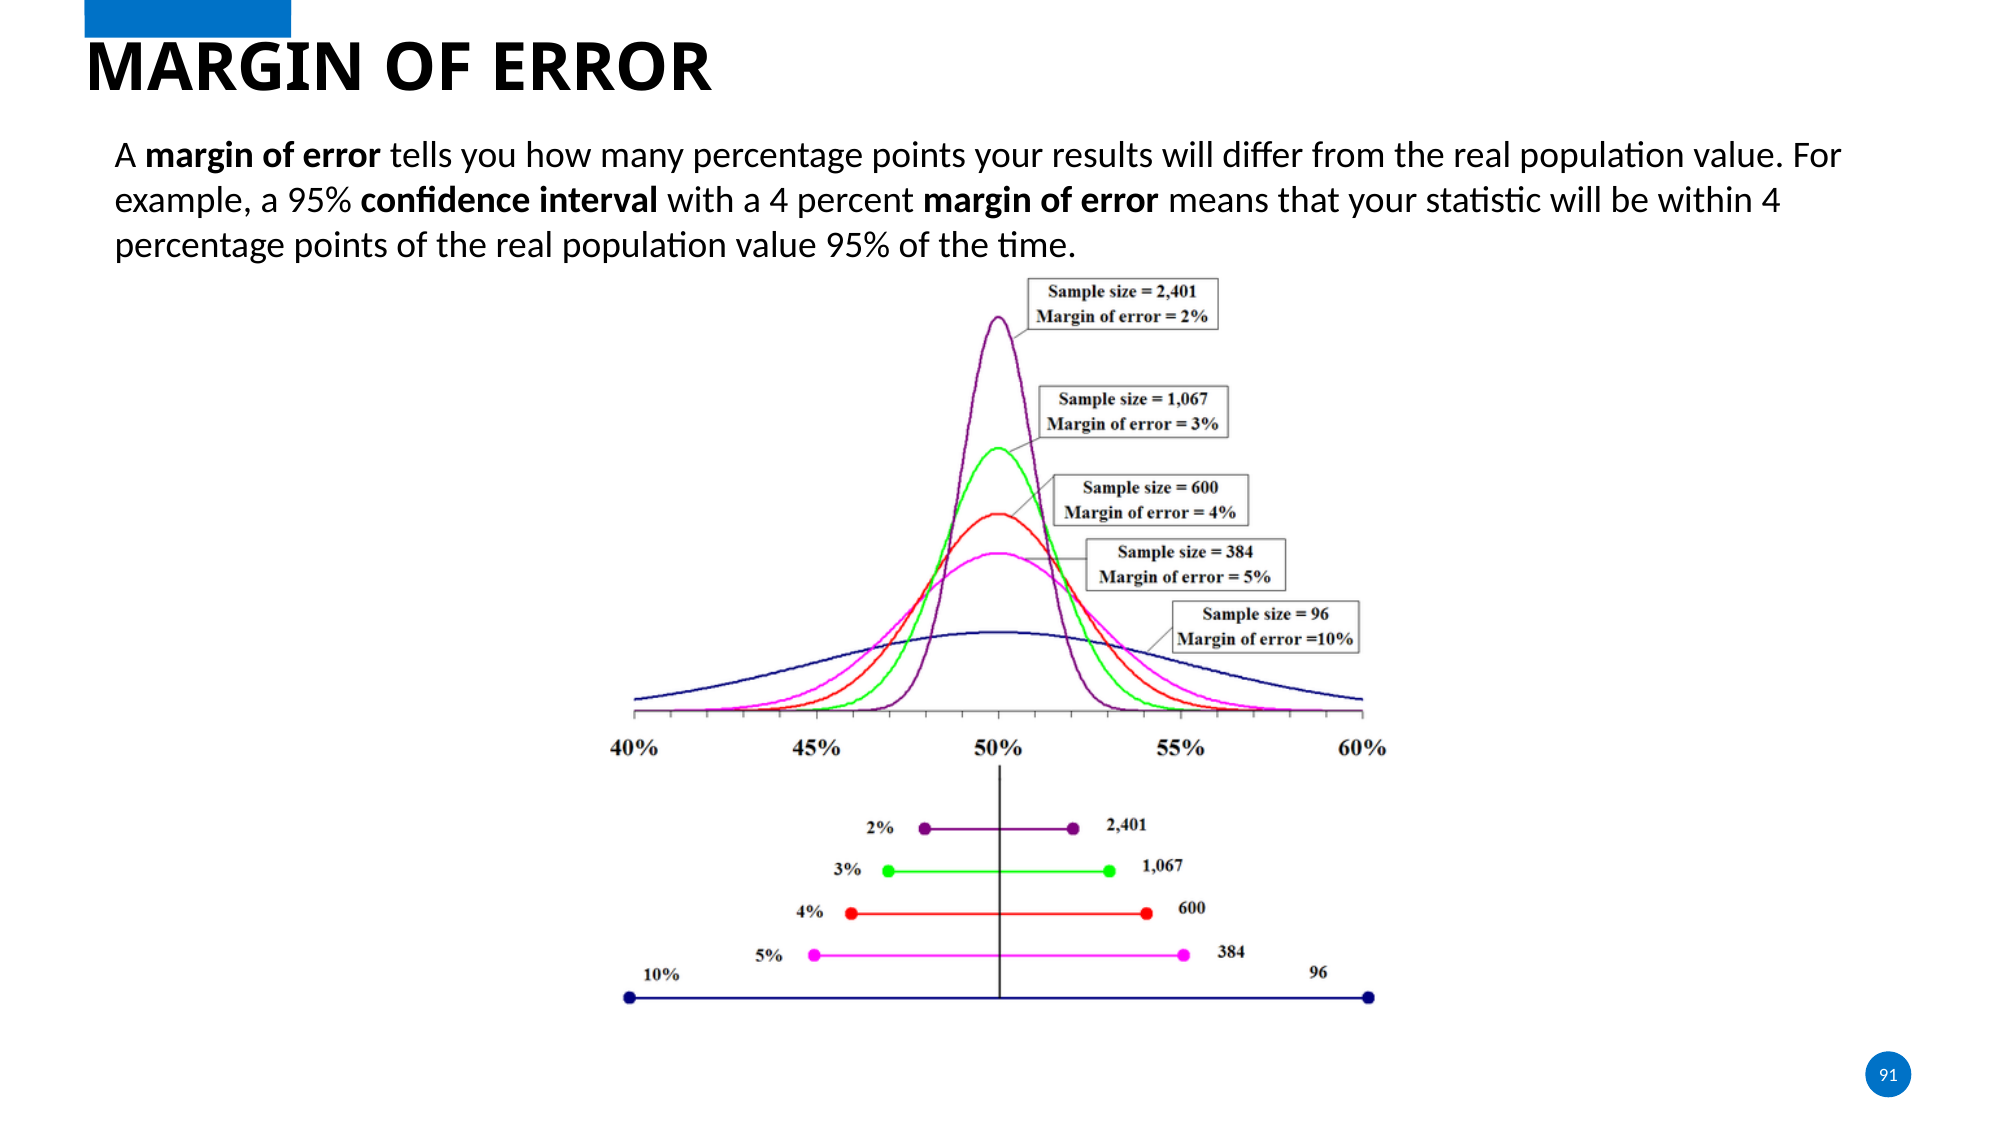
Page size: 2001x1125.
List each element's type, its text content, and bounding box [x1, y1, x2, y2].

picture [610, 273, 1389, 1010]
text_box A margin of error tells you how many percentage points your results will differ from the real population value. For example, a 95% confidence interval with a 4 percent margin of error means that your statistic will be within 4 percentage points of the real population value 95% of the time. [99, 122, 1913, 273]
title MARGIN OF ERROR [84, 40, 1914, 105]
slide_number 91 [1864, 1059, 1913, 1090]
